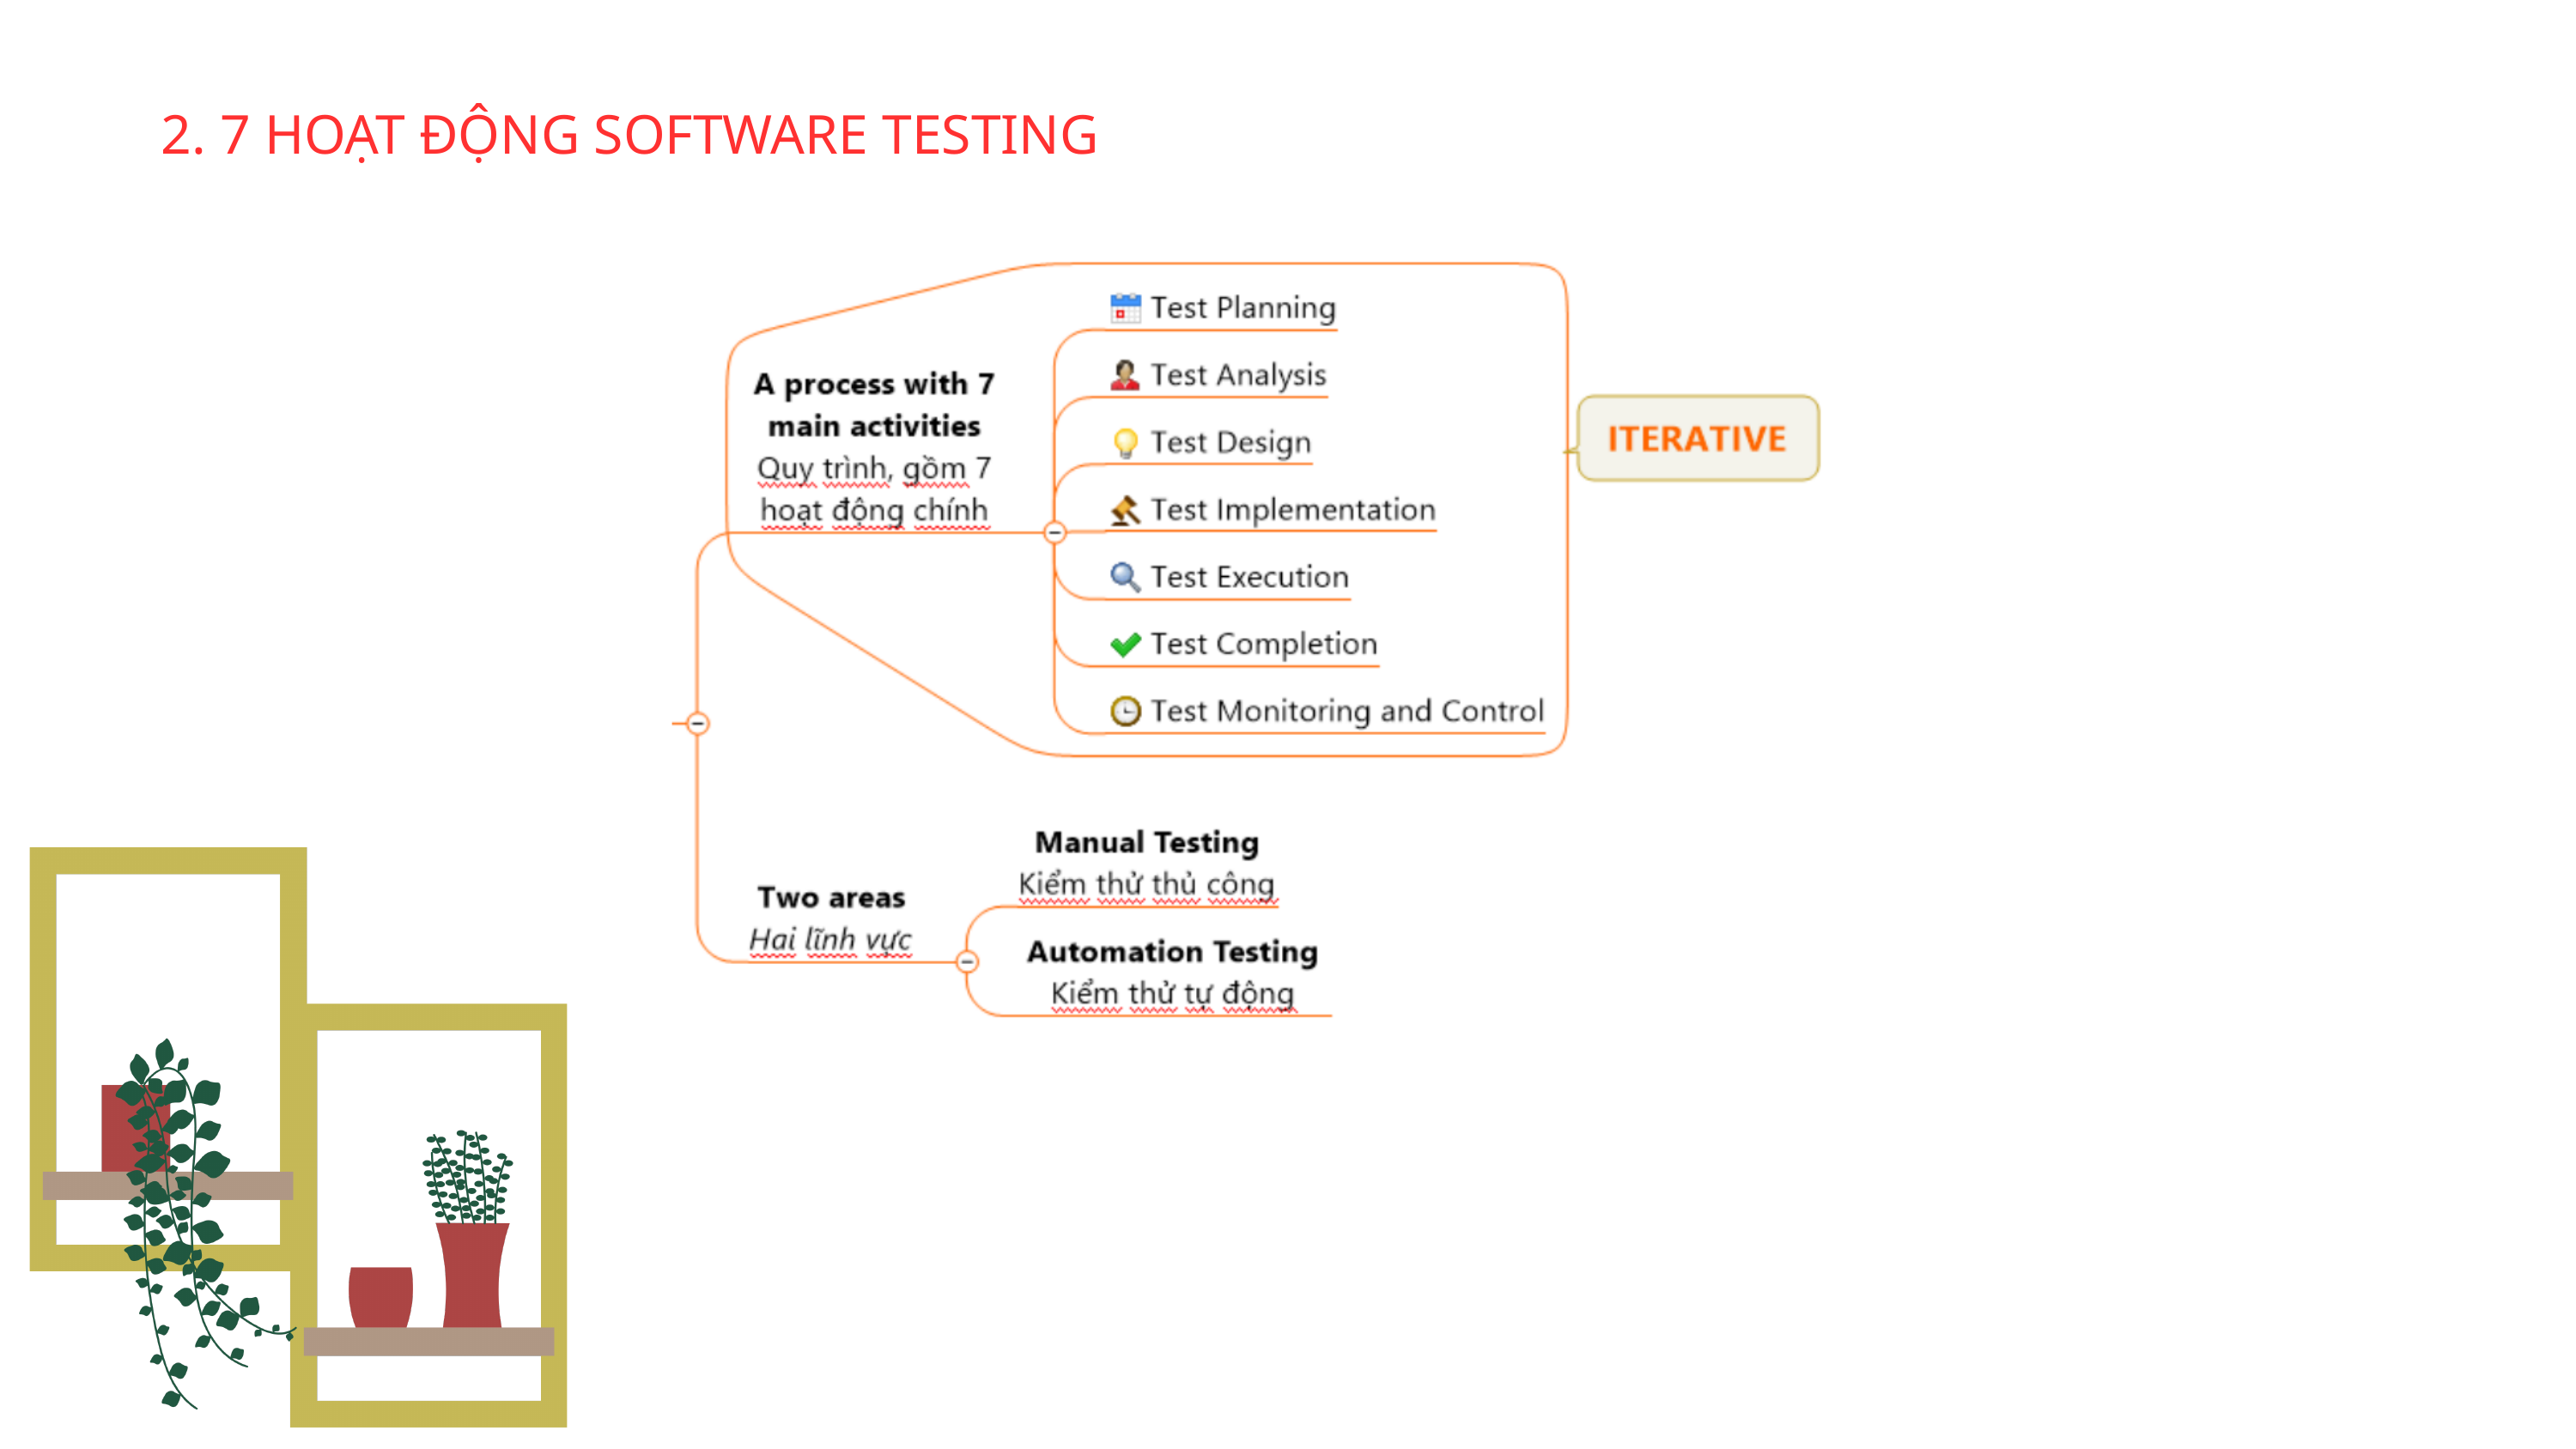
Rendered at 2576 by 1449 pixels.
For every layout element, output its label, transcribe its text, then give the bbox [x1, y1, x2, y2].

text_box 2. 7 HOẠT ĐỘNG SOFTWARE TESTING [122, 111, 1153, 166]
text_box [29, 847, 568, 1428]
text_box [637, 226, 1882, 1085]
